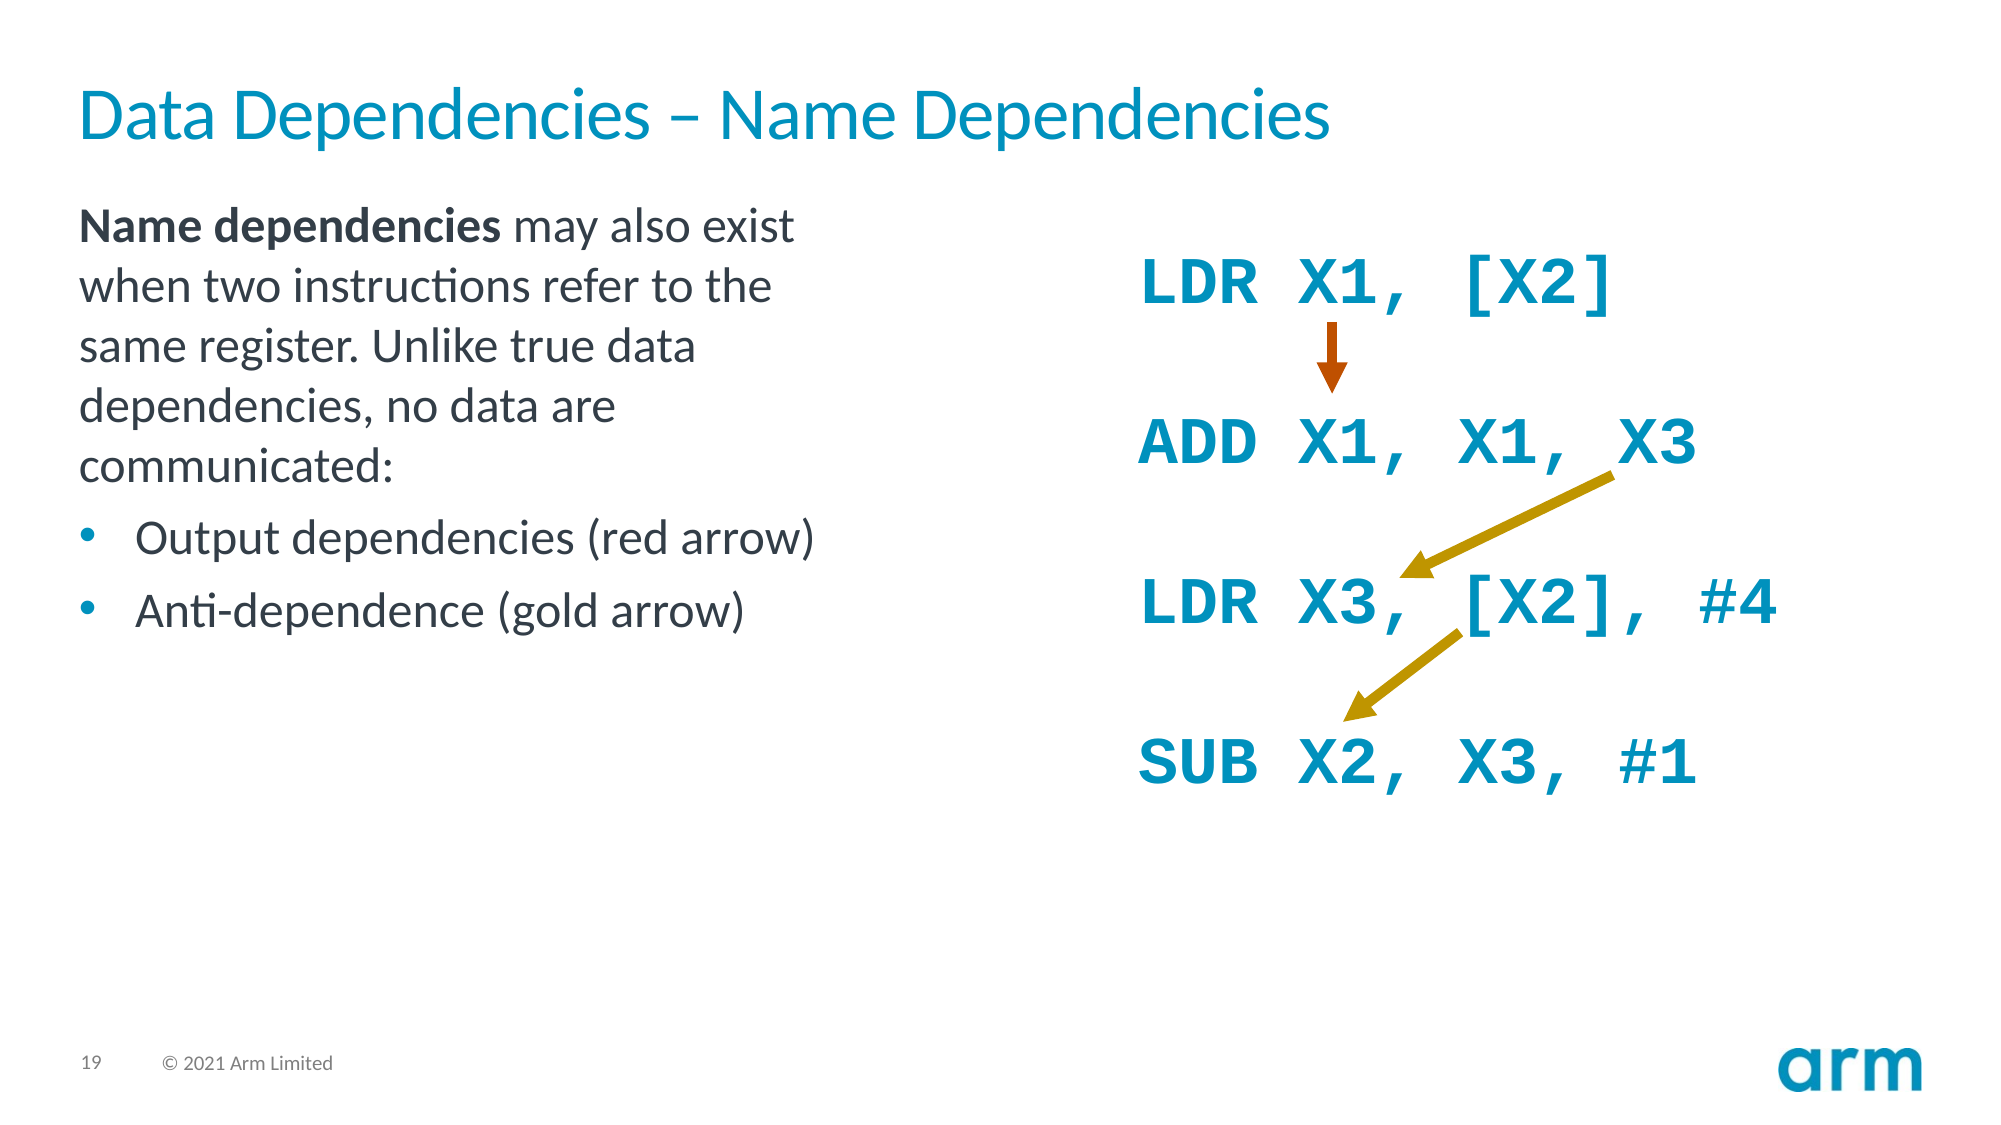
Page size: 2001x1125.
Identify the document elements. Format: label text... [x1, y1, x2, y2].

picture [1778, 1048, 1794, 1067]
picture [1889, 1048, 1903, 1053]
picture [1803, 1048, 1922, 1092]
picture [1778, 1072, 1794, 1092]
list Name dependencies may also exist when two instructions refer to the same register. Unlike true data dependencies, no data are communicated: Output dependencies (red arrow) Anti-dependence (gold arrow) [78, 192, 827, 1004]
title Data Dependencies – Name Dependencies [78, 78, 1922, 186]
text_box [1343, 632, 1461, 722]
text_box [1399, 474, 1613, 578]
picture [1788, 1056, 1812, 1083]
text_box LDR X1, [X2] ADD X1, X1, X3 LDR X3, [X2], #4 SUB X2, X3, #1 [1123, 229, 1875, 885]
picture [1911, 1048, 1922, 1062]
